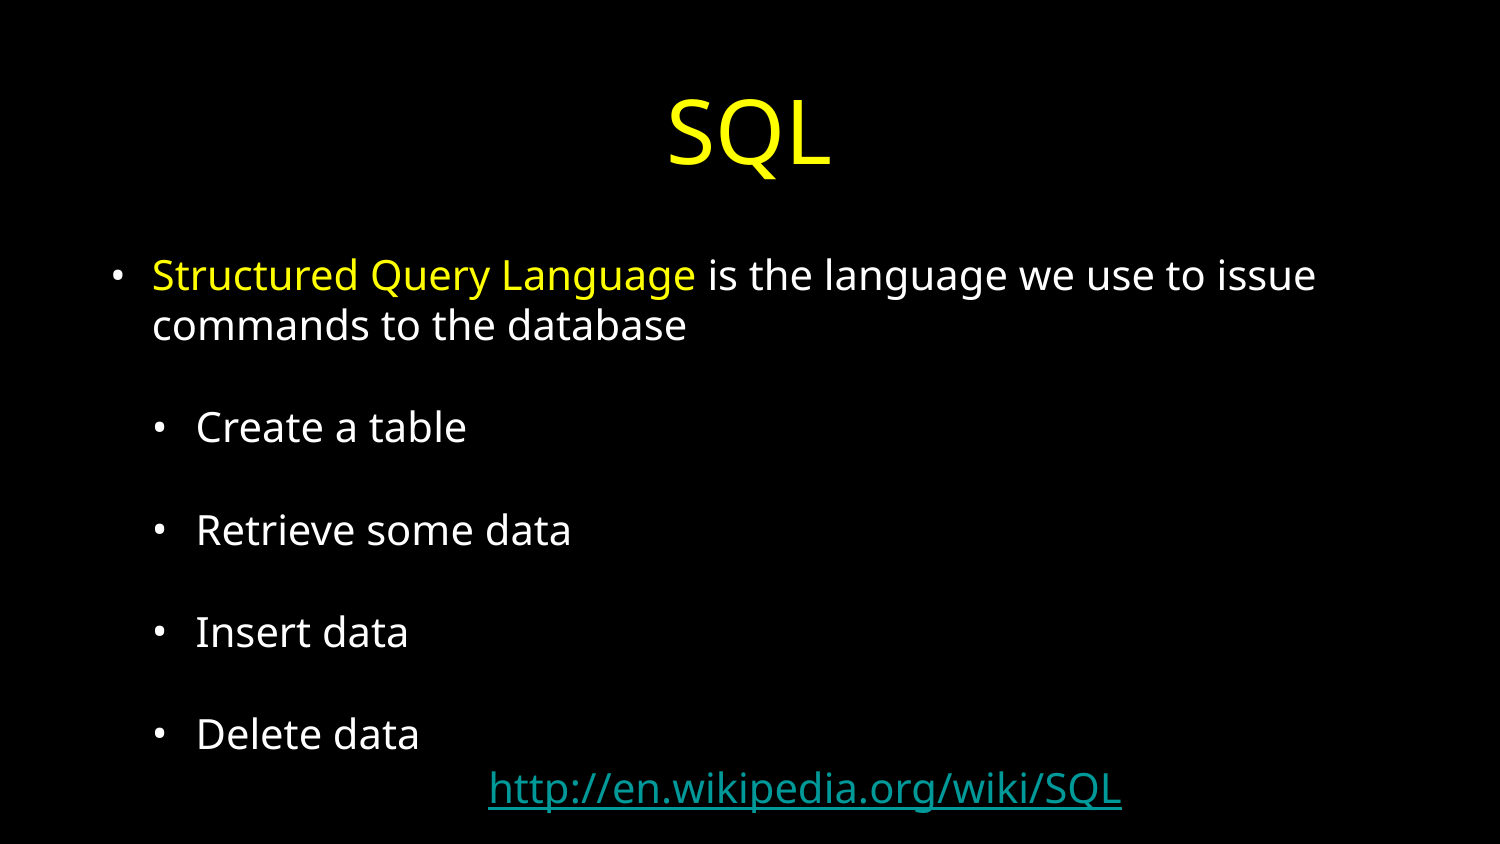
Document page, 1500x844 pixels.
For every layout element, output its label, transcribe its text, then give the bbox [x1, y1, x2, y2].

list Structured Query Language is the language we use to issue commands to the database Create a table Retrieve some data Insert data Delete data [106, 240, 1393, 767]
title SQL [106, 22, 1393, 235]
text_box http://en.wikipedia.org/wiki/SQL [460, 761, 1151, 819]
